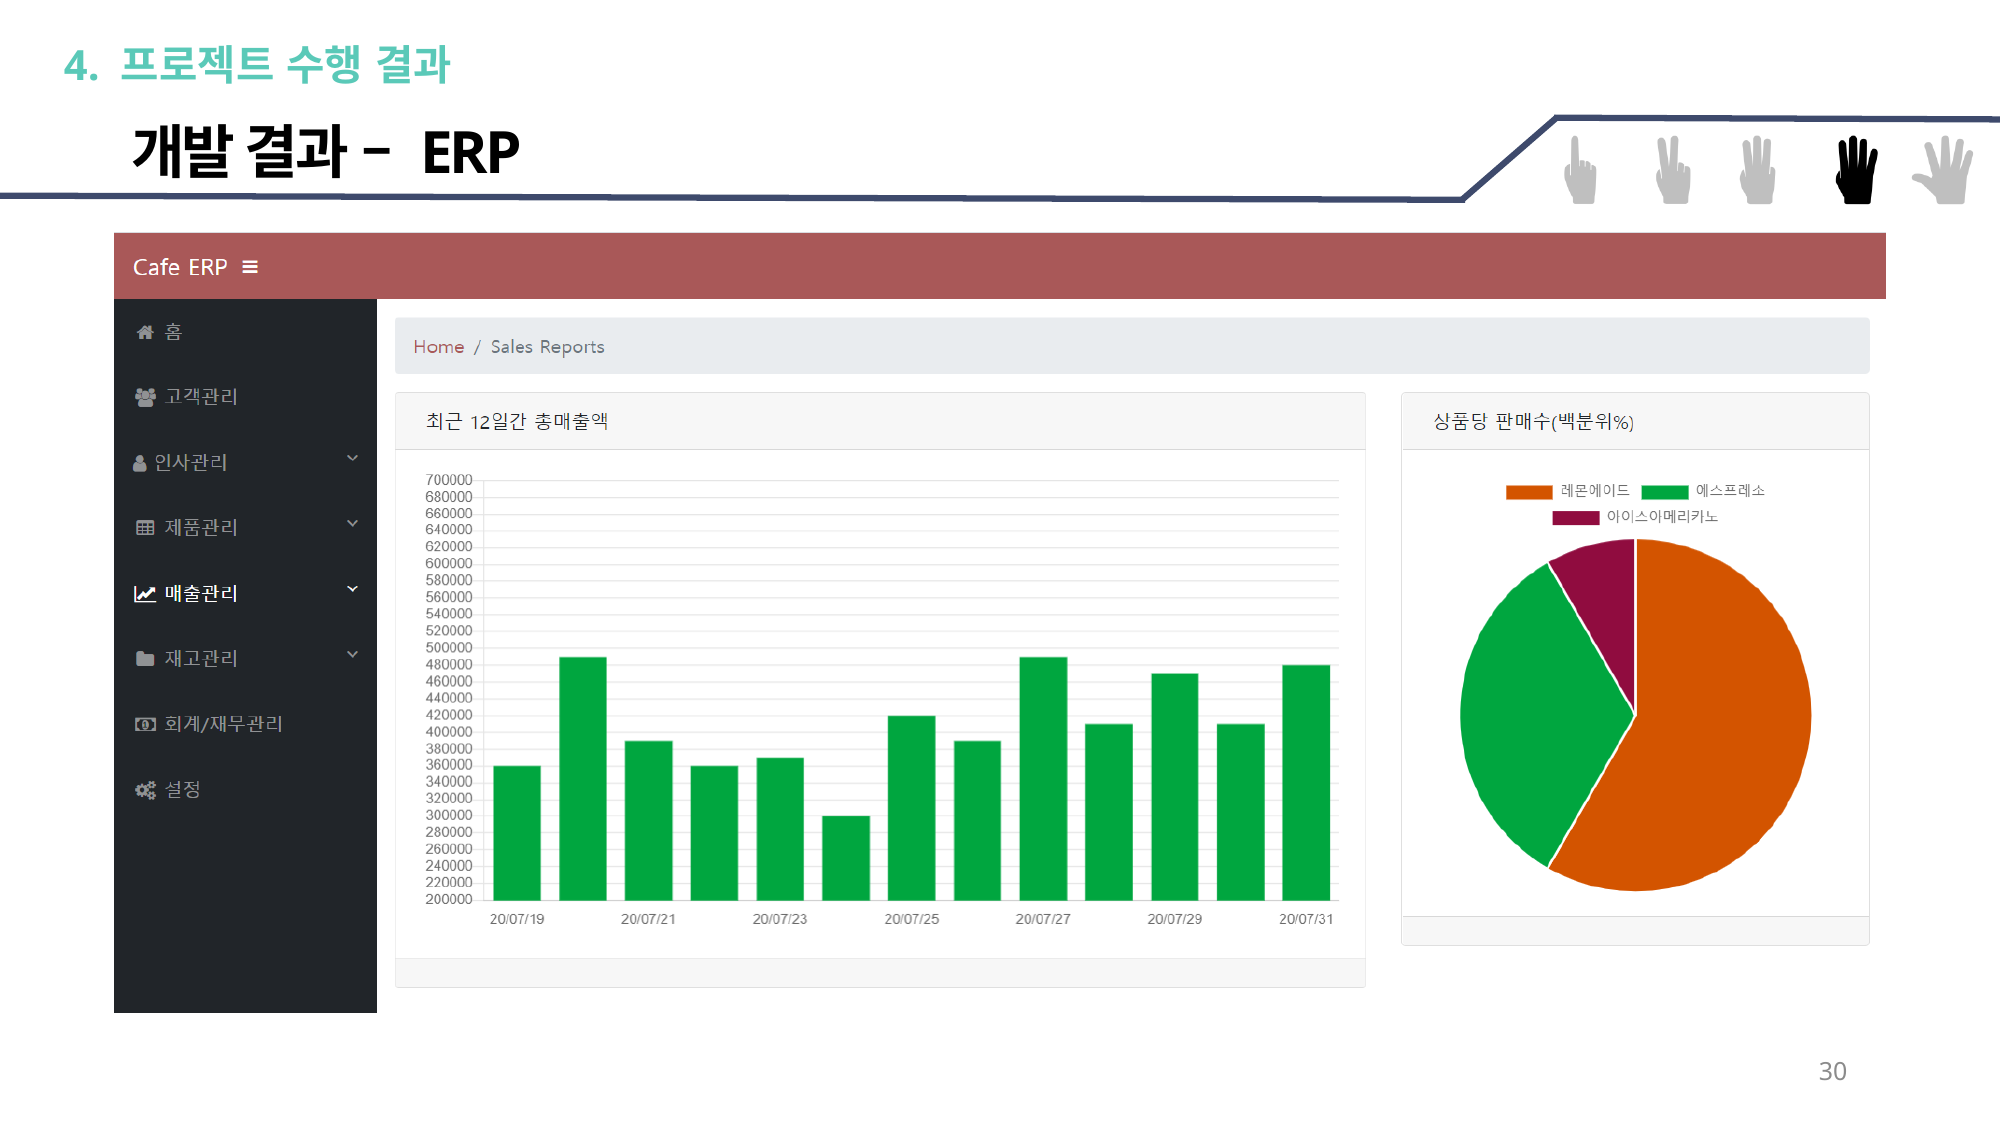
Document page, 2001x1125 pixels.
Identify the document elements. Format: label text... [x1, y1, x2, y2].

text_box 4. 프로젝트 수행 결과 [49, 30, 705, 96]
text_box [0, 195, 1462, 200]
text_box 개발 결과 – ERP [116, 107, 853, 193]
slide_number 30 [1412, 1042, 1863, 1103]
picture [113, 232, 1886, 1013]
picture [1812, 131, 1987, 208]
picture [1535, 131, 1625, 209]
picture [1628, 131, 1802, 209]
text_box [1462, 117, 1558, 200]
